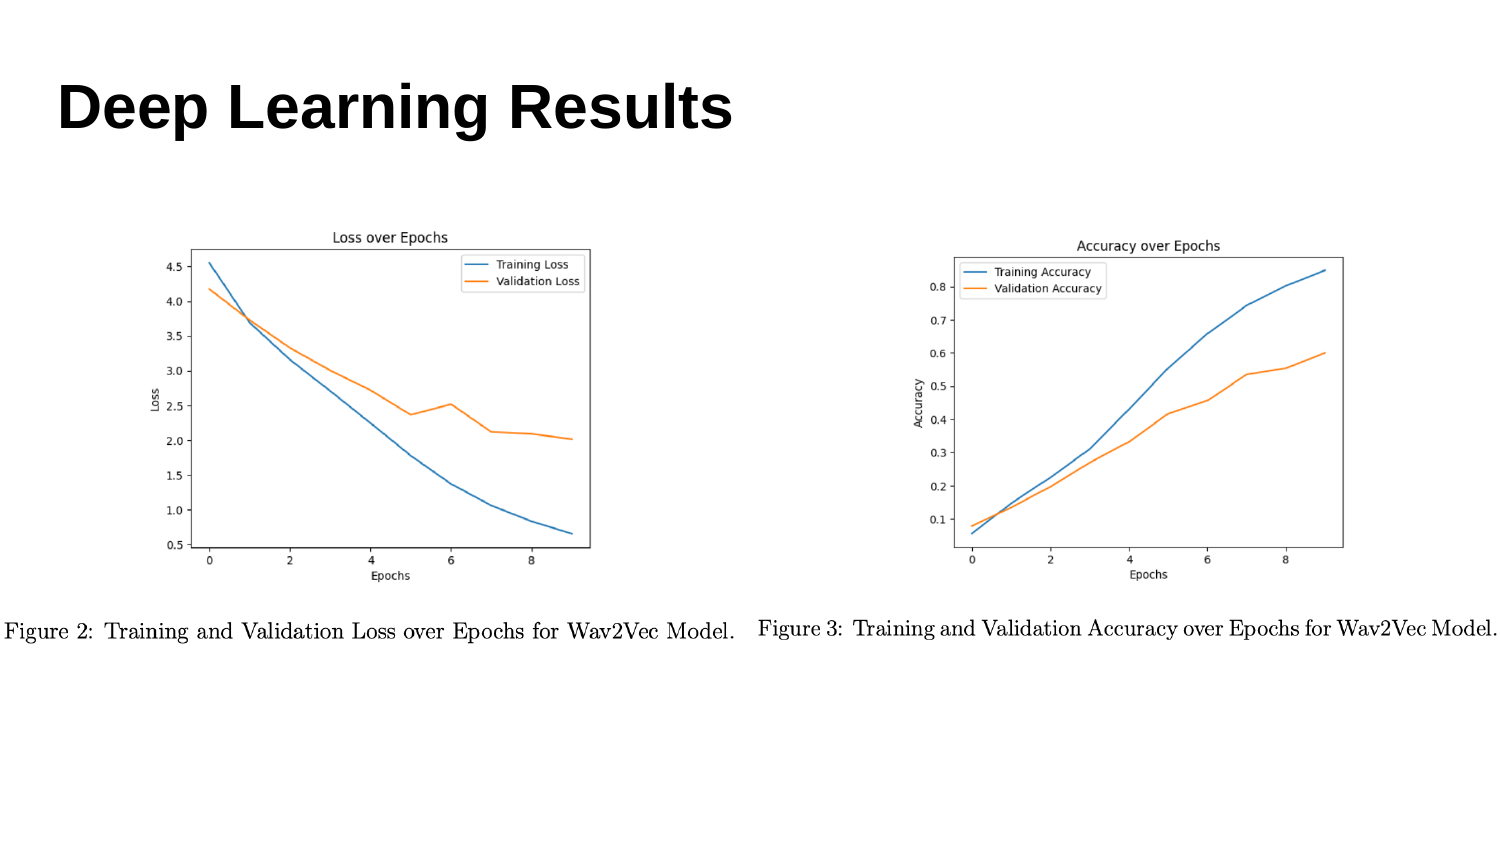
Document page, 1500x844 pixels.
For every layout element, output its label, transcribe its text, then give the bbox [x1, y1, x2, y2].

title Deep Learning Results [42, 51, 1441, 146]
picture [0, 220, 1500, 650]
